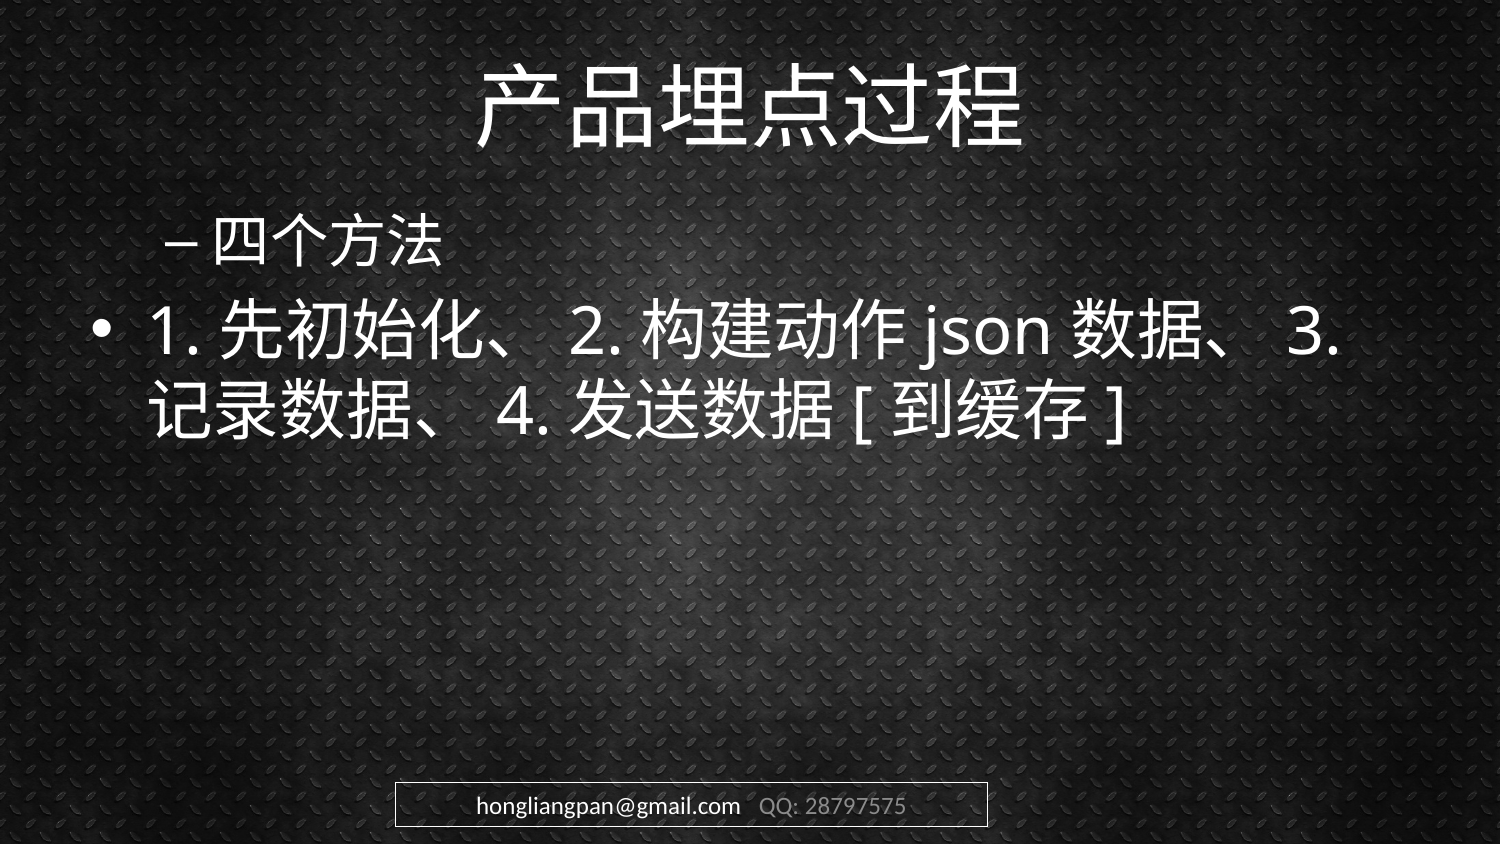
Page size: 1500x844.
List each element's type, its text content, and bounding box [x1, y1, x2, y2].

title 产品埋点过程 [75, 33, 1425, 175]
list 四个方法 1.先初始化、2.构建动作json数据、3.记录数据、4.发送数据[到缓存] [75, 196, 1425, 754]
picture [0, 0, 1500, 844]
